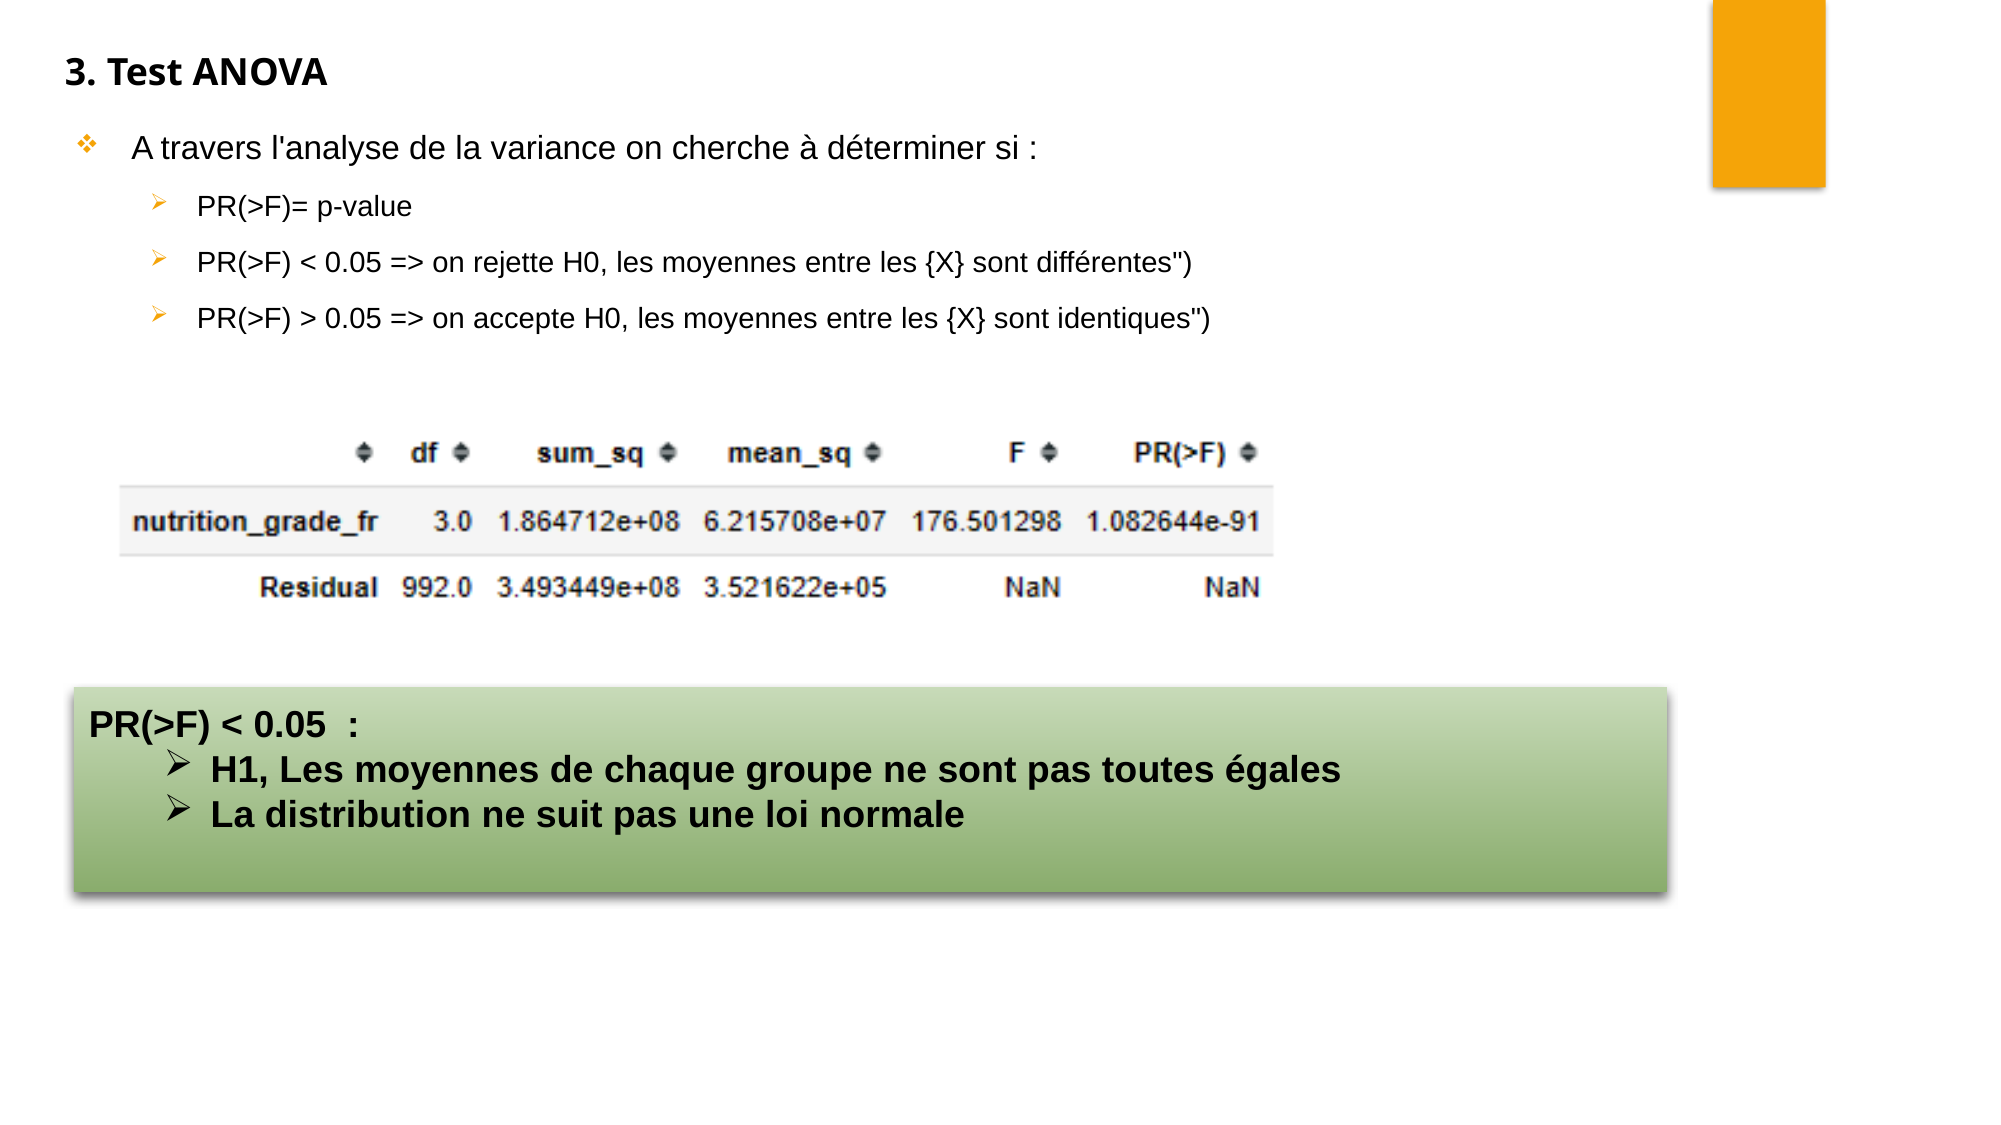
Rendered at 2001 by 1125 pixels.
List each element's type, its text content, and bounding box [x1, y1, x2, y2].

picture [95, 387, 1406, 679]
text_box 3. Test ANOVA [50, 41, 1051, 101]
text_box A travers l'analyse de la variance on cherche à déterminer si : PR(>F)= p-value PR(>F) < 0.05 => on rejette H0, les moyennes entre les {X} sont différentes") PR(>F) > 0.05 => on accepte H0, les moyennes entre les {X} sont identiques") [60, 53, 1441, 790]
text_box PR(>F) < 0.05 : H1, Les moyennes de chaque groupe ne sont pas toutes égales La distribution ne suit pas une loi normale [73, 687, 1667, 892]
